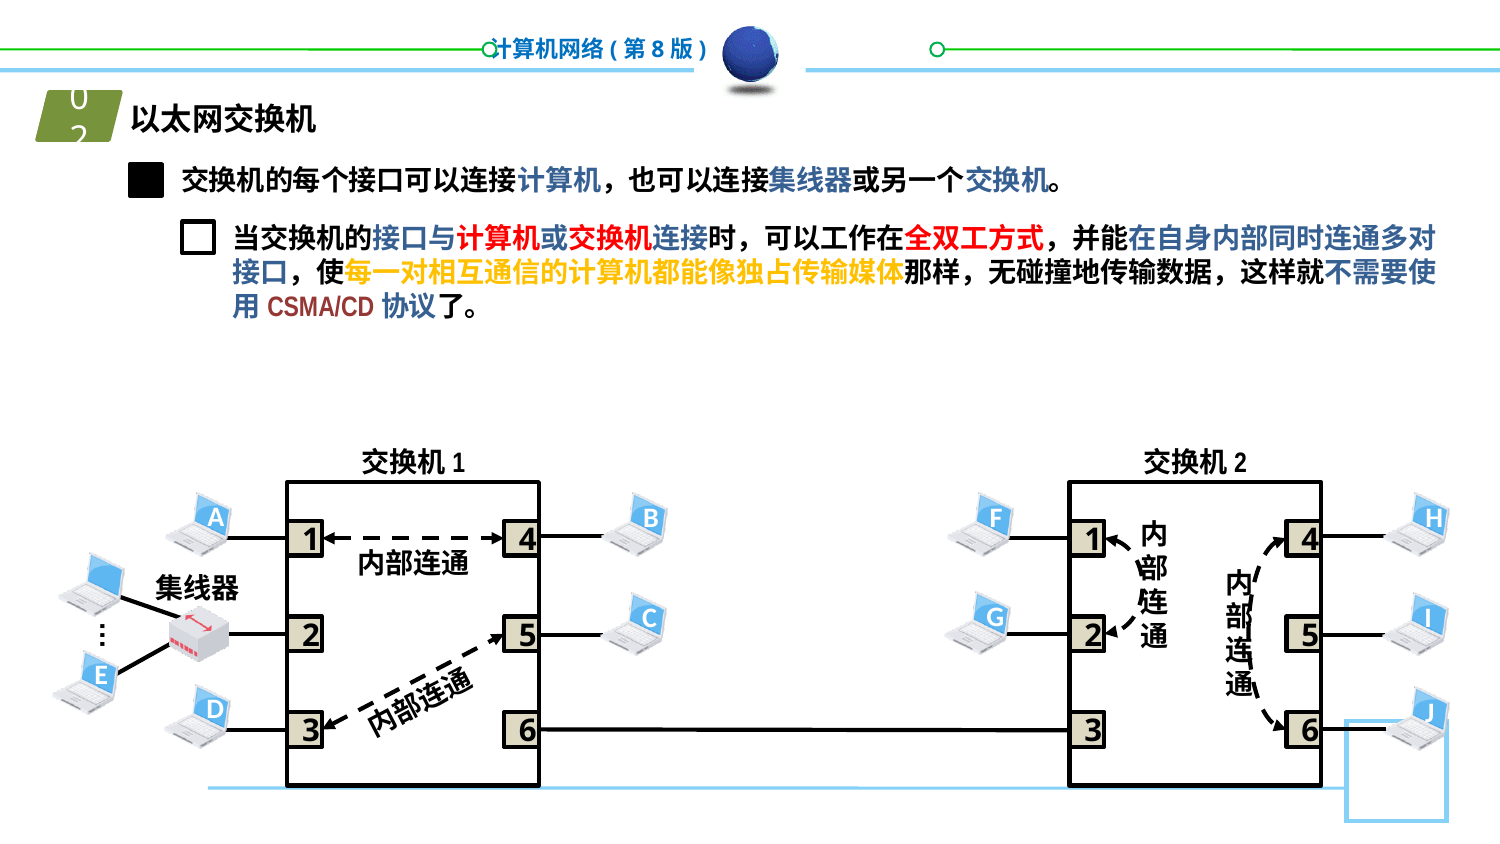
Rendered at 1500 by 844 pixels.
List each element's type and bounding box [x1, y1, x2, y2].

text_box [128, 162, 164, 198]
text_box [35, 90, 800, 146]
picture [720, 24, 780, 91]
text_box [221, 214, 1463, 328]
text_box [180, 219, 216, 255]
text_box [52, 441, 1450, 786]
text_box [169, 154, 1157, 204]
